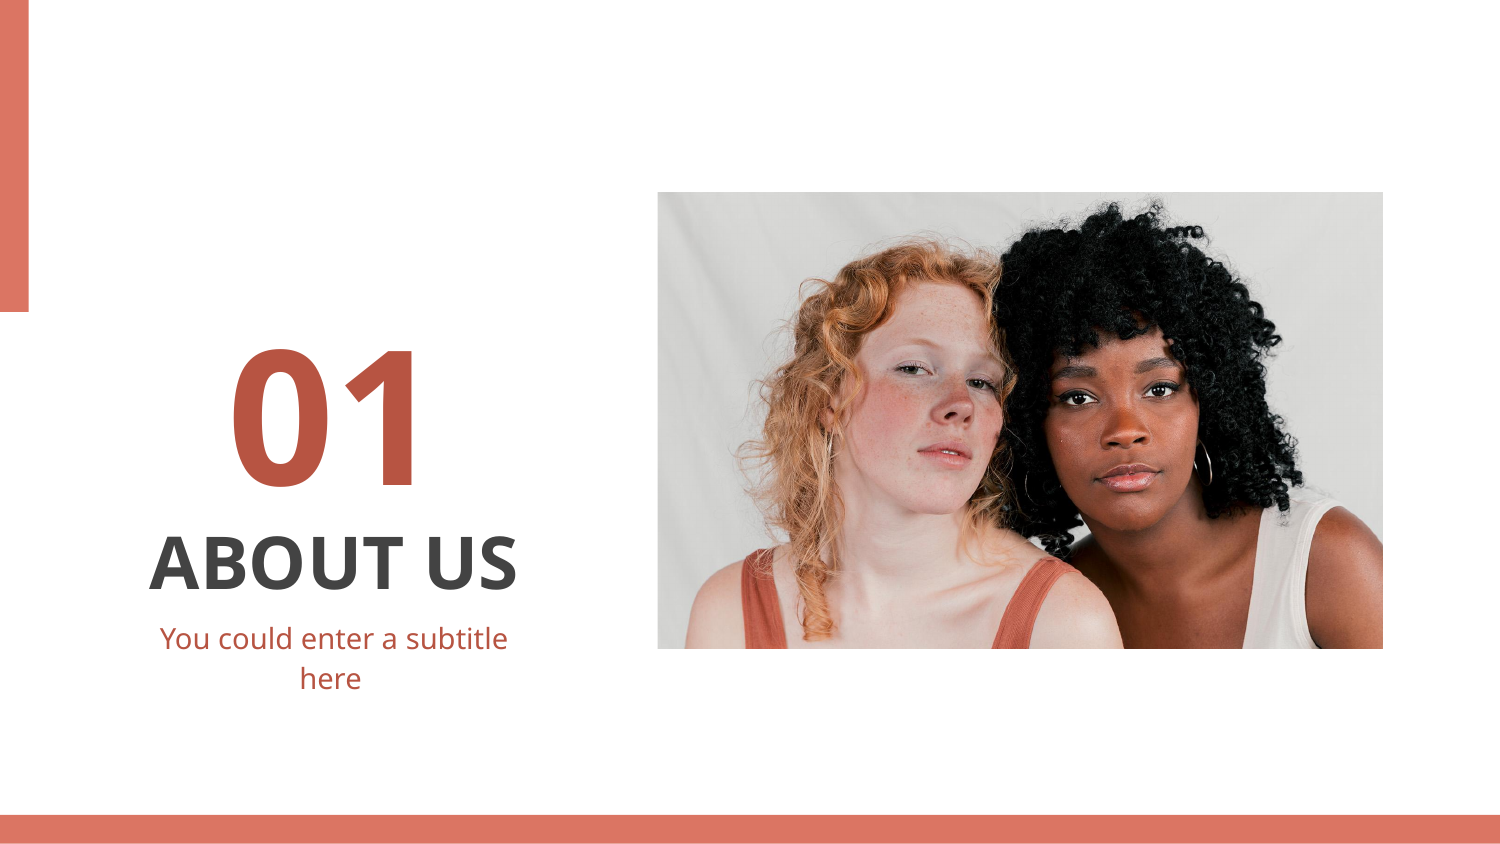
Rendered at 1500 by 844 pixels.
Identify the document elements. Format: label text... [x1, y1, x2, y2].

subtitle You could enter a subtitle here [116, 600, 552, 657]
picture [657, 192, 1384, 650]
title 01 [156, 320, 513, 500]
title ABOUT US [117, 515, 552, 600]
